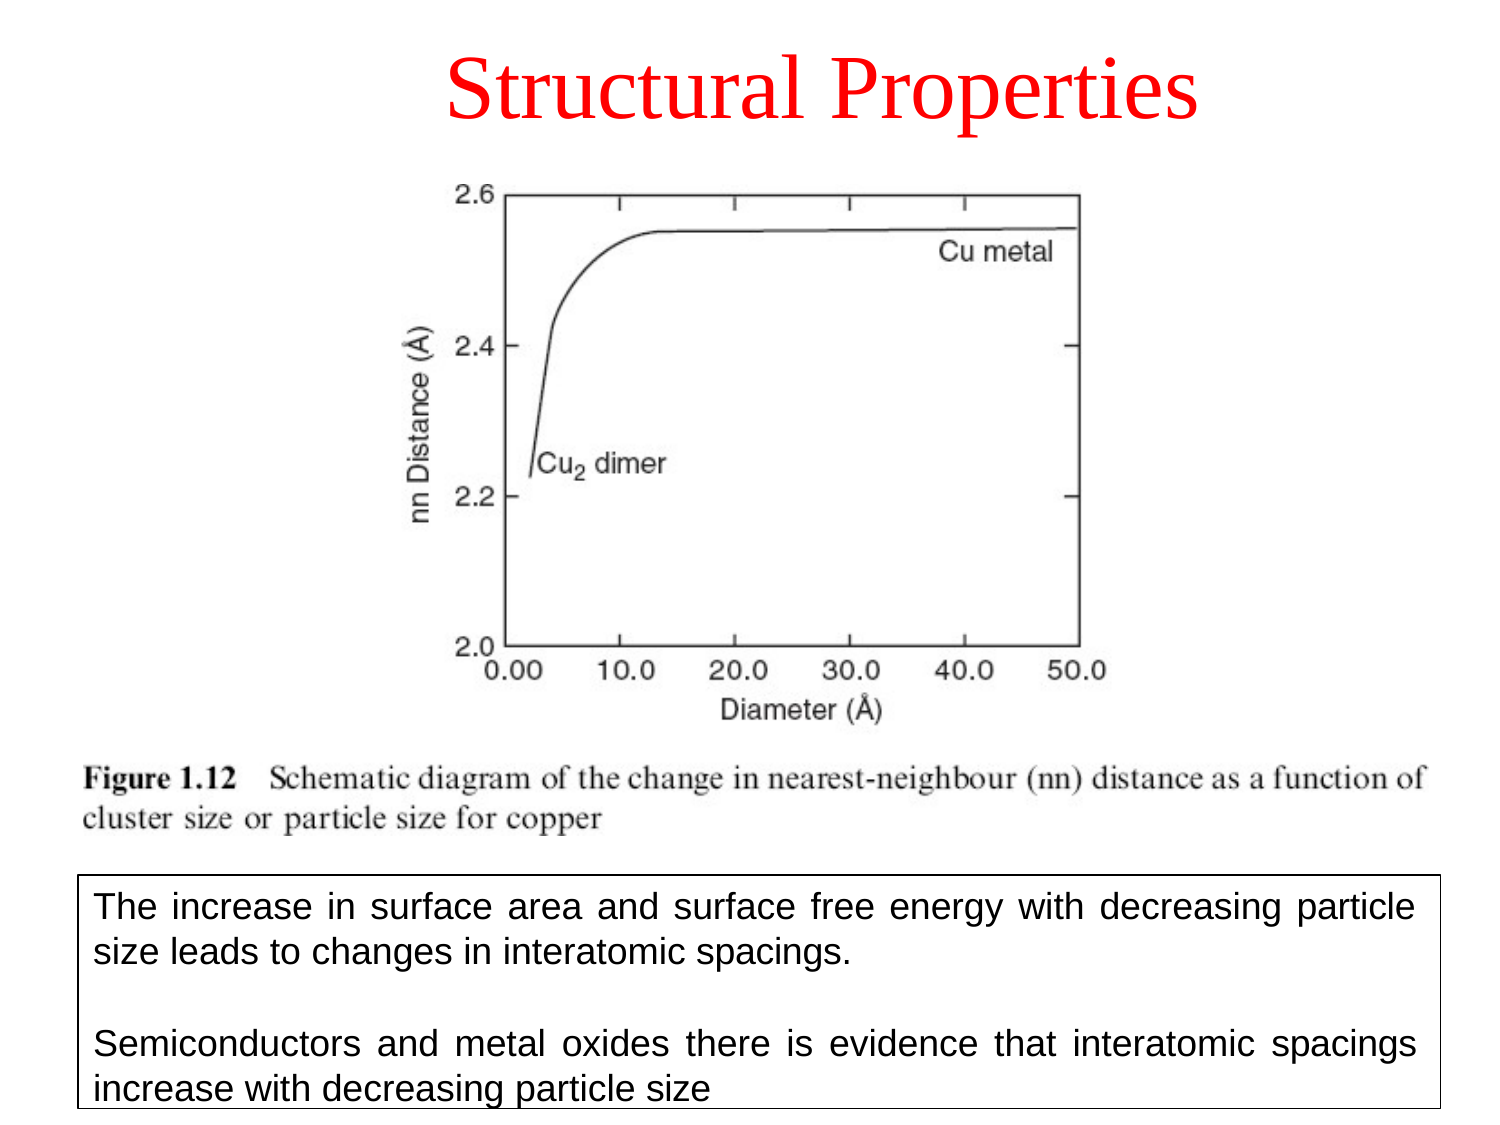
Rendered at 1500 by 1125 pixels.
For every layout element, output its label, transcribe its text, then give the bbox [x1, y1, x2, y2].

picture [82, 183, 1429, 836]
text_box The increase in surface area and surface free energy with decreasing particle size leads to changes in interatomic spacings. Semiconductors and metal oxides there is evidence that interatomic spacings increase with decreasing particle size [78, 874, 1441, 1109]
title Structural Properties [150, 11, 1428, 183]
